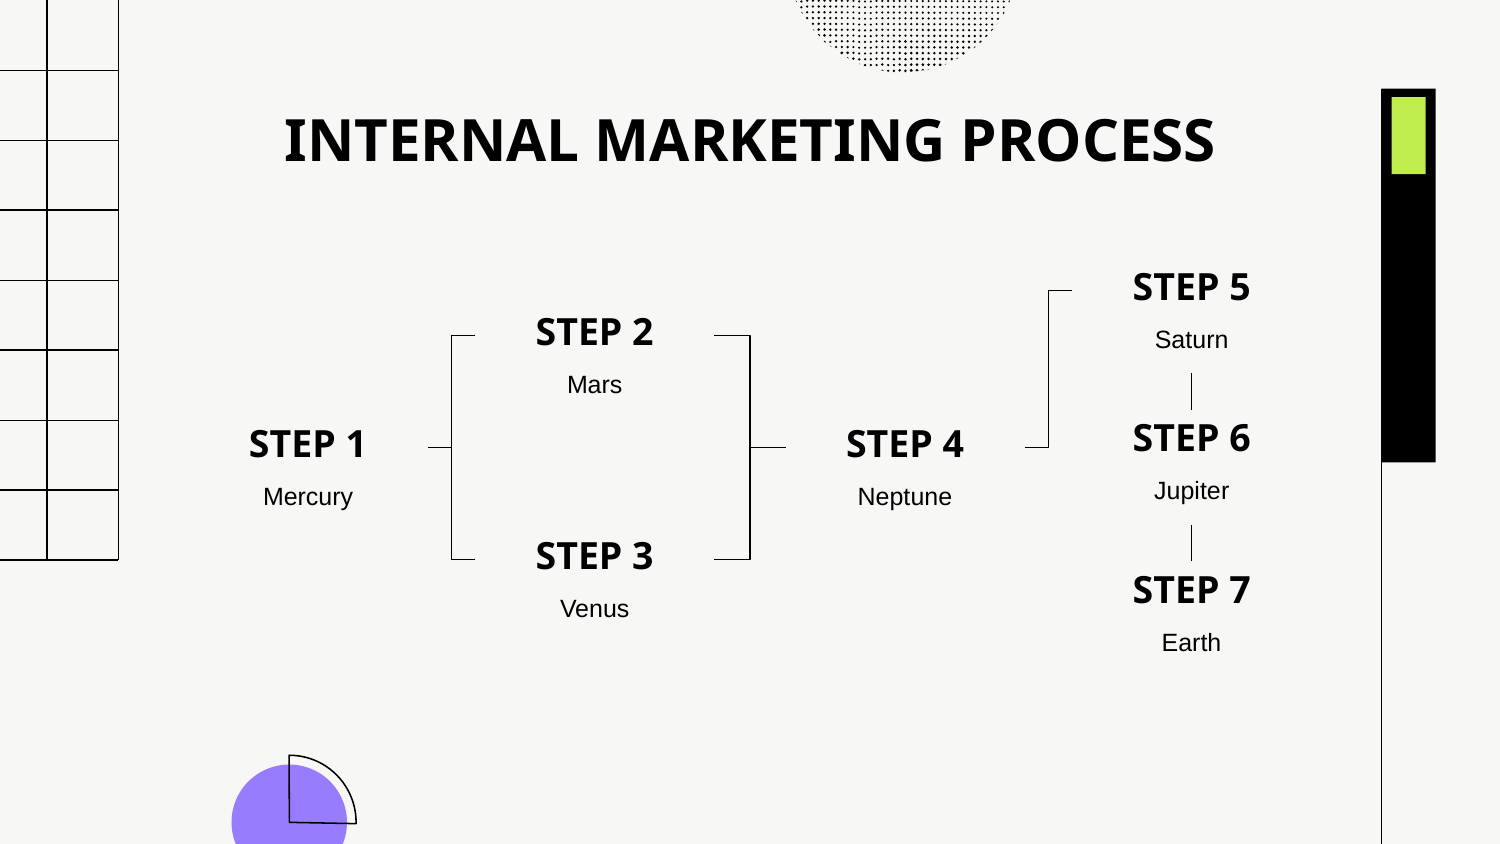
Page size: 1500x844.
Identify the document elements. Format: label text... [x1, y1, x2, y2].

text_box Mars [480, 368, 709, 419]
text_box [714, 447, 786, 560]
text_box Venus [475, 592, 715, 643]
text_box STEP 2 [475, 303, 715, 368]
text_box Jupiter [1072, 475, 1312, 525]
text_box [714, 335, 786, 446]
text_box STEP 6 [1072, 409, 1312, 475]
text_box Saturn [1077, 324, 1312, 374]
text_box STEP 5 [1072, 258, 1312, 324]
text_box Neptune [791, 481, 1025, 531]
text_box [427, 335, 476, 447]
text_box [427, 447, 476, 560]
text_box STEP 1 [188, 415, 422, 481]
text_box STEP 3 [475, 527, 715, 592]
text_box Earth [1072, 626, 1312, 676]
title INTERNAL MARKETING PROCESS [118, 88, 1382, 183]
text_box Mercury [188, 481, 422, 531]
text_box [1024, 290, 1073, 448]
text_box STEP 7 [1072, 560, 1312, 626]
text_box STEP 4 [791, 415, 1025, 481]
